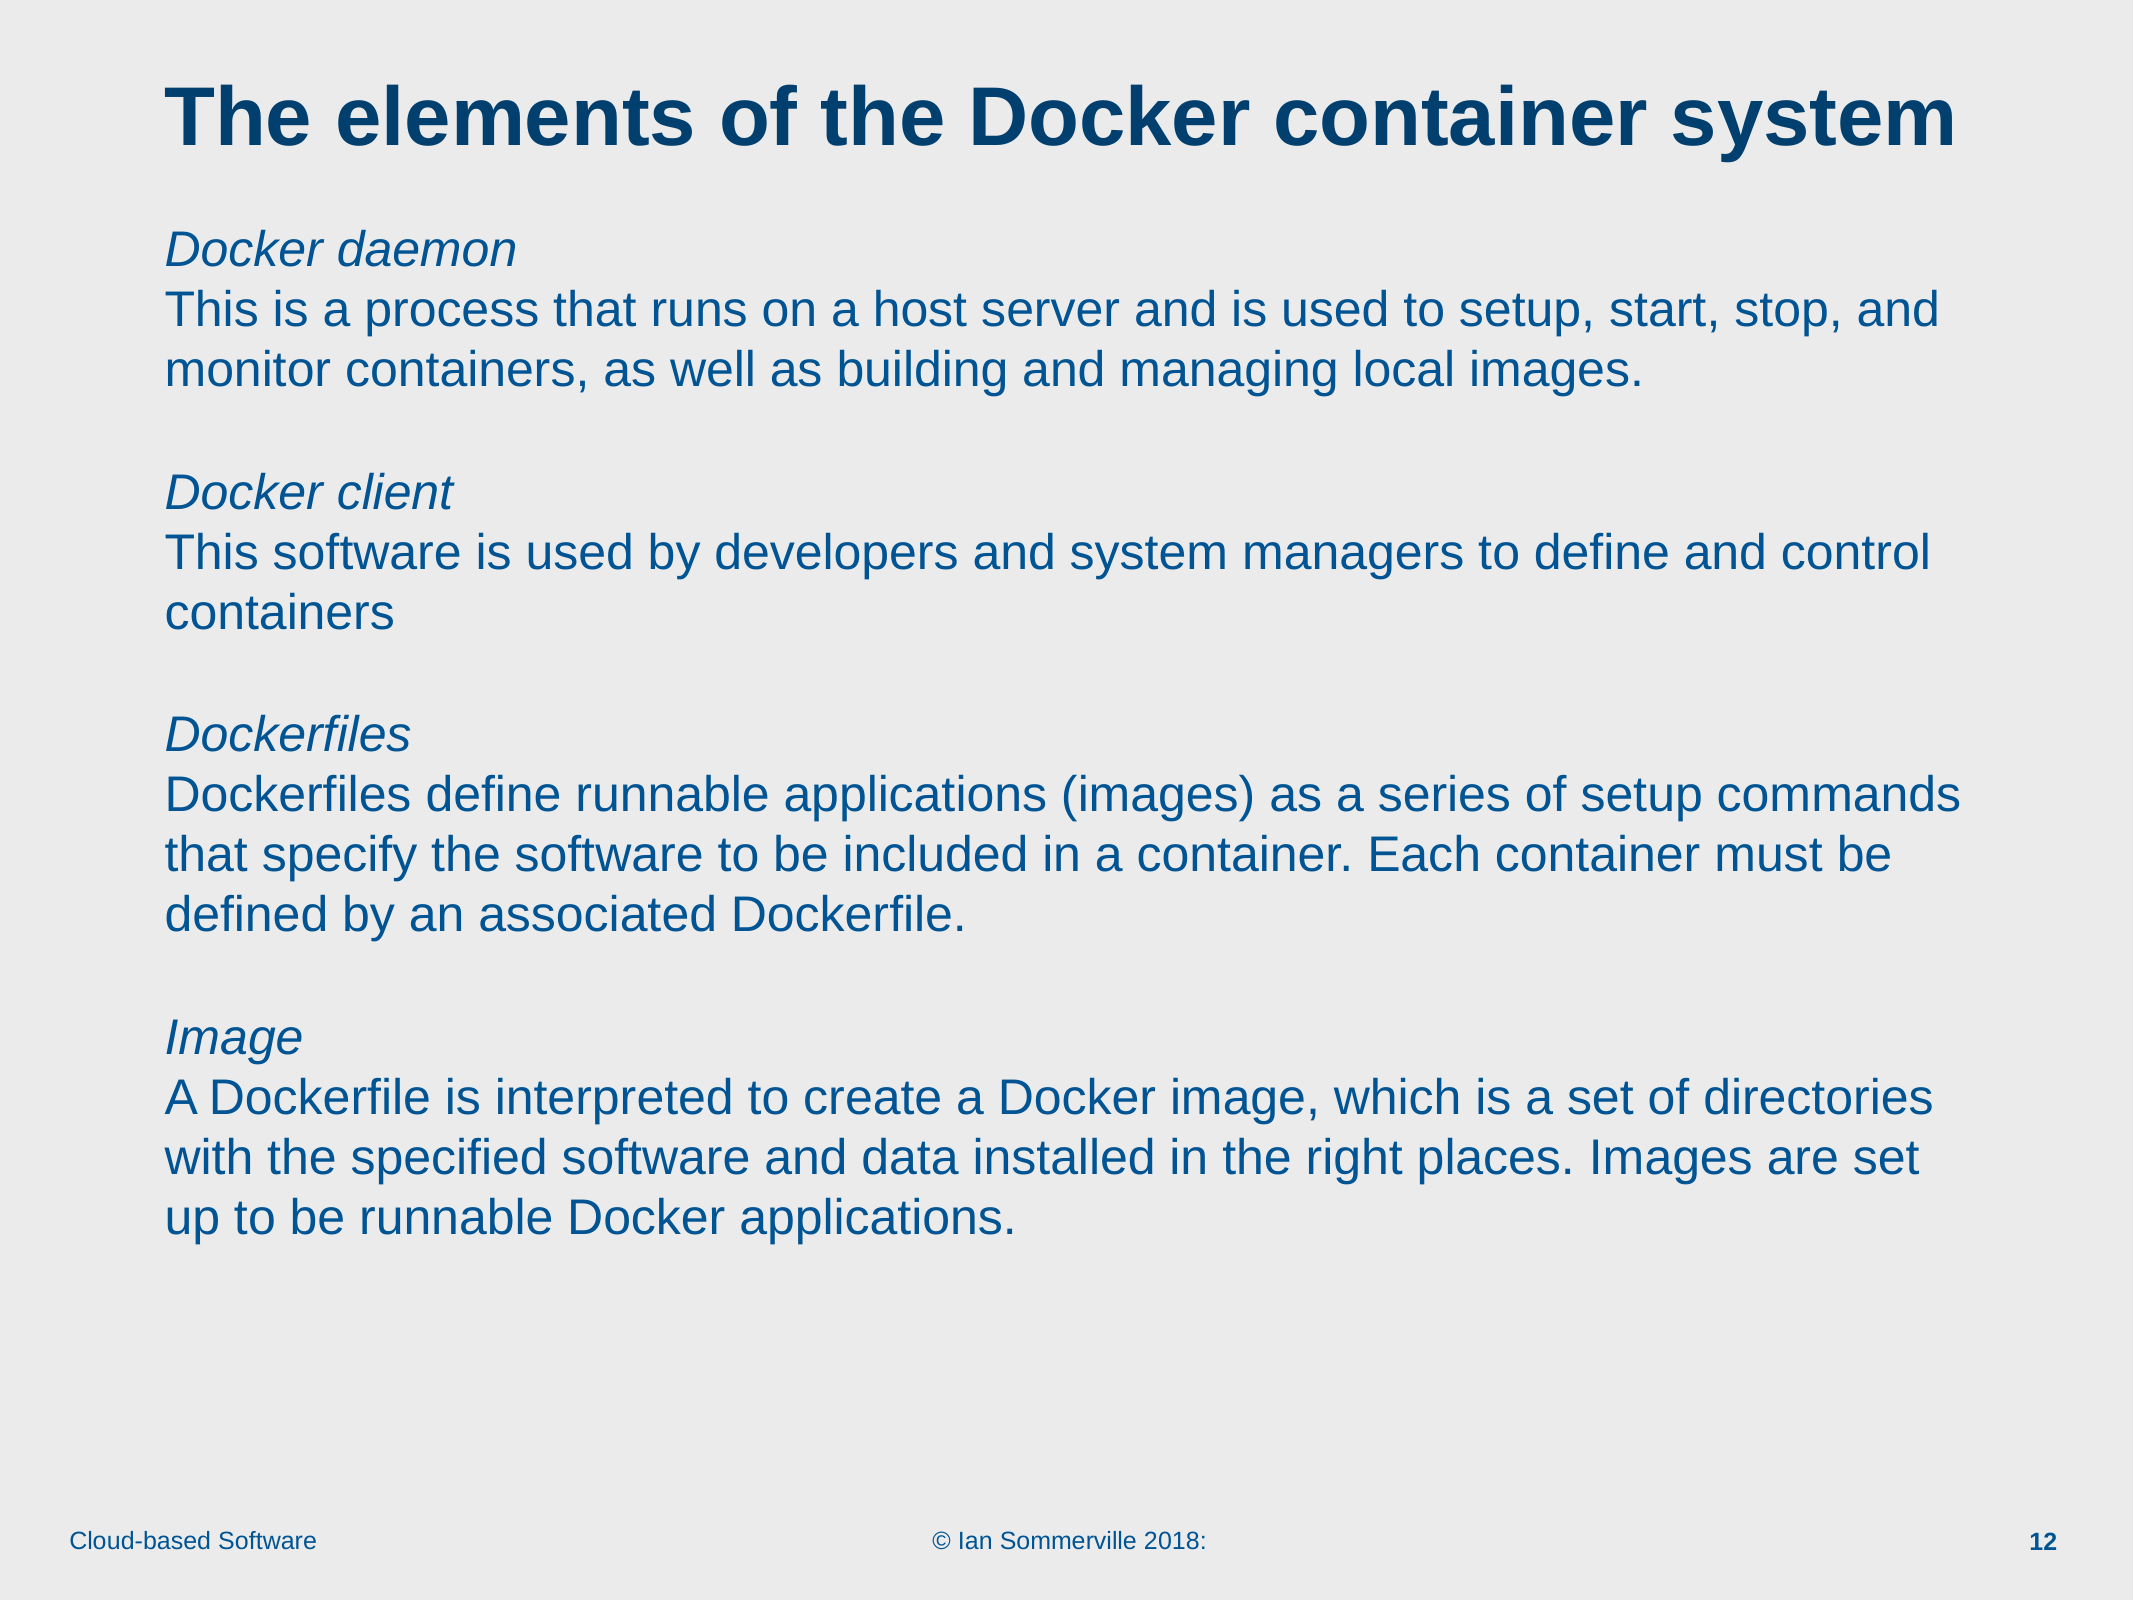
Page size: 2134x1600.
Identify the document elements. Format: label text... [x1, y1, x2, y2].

slide_number 12 [2018, 1516, 2067, 1563]
list Docker daemon This is a process that runs on a host server and is used to setup, start, stop, and monitor containers, as well as building and managing local images. Docker client This software is used by developers and system managers to define and control containers Dockerfiles Dockerfiles define runnable applications (images) as a series of setup commands that specify the software to be included in a container. Each container must be defined by an associated Dockerfile. Image A Dockerfile is interpreted to create a Docker image, which is a set of directories with the specified software and data installed in the right places. Images are set up to be runnable Docker applications. [155, 207, 1978, 1393]
title The elements of the Docker container system [155, 55, 1978, 169]
